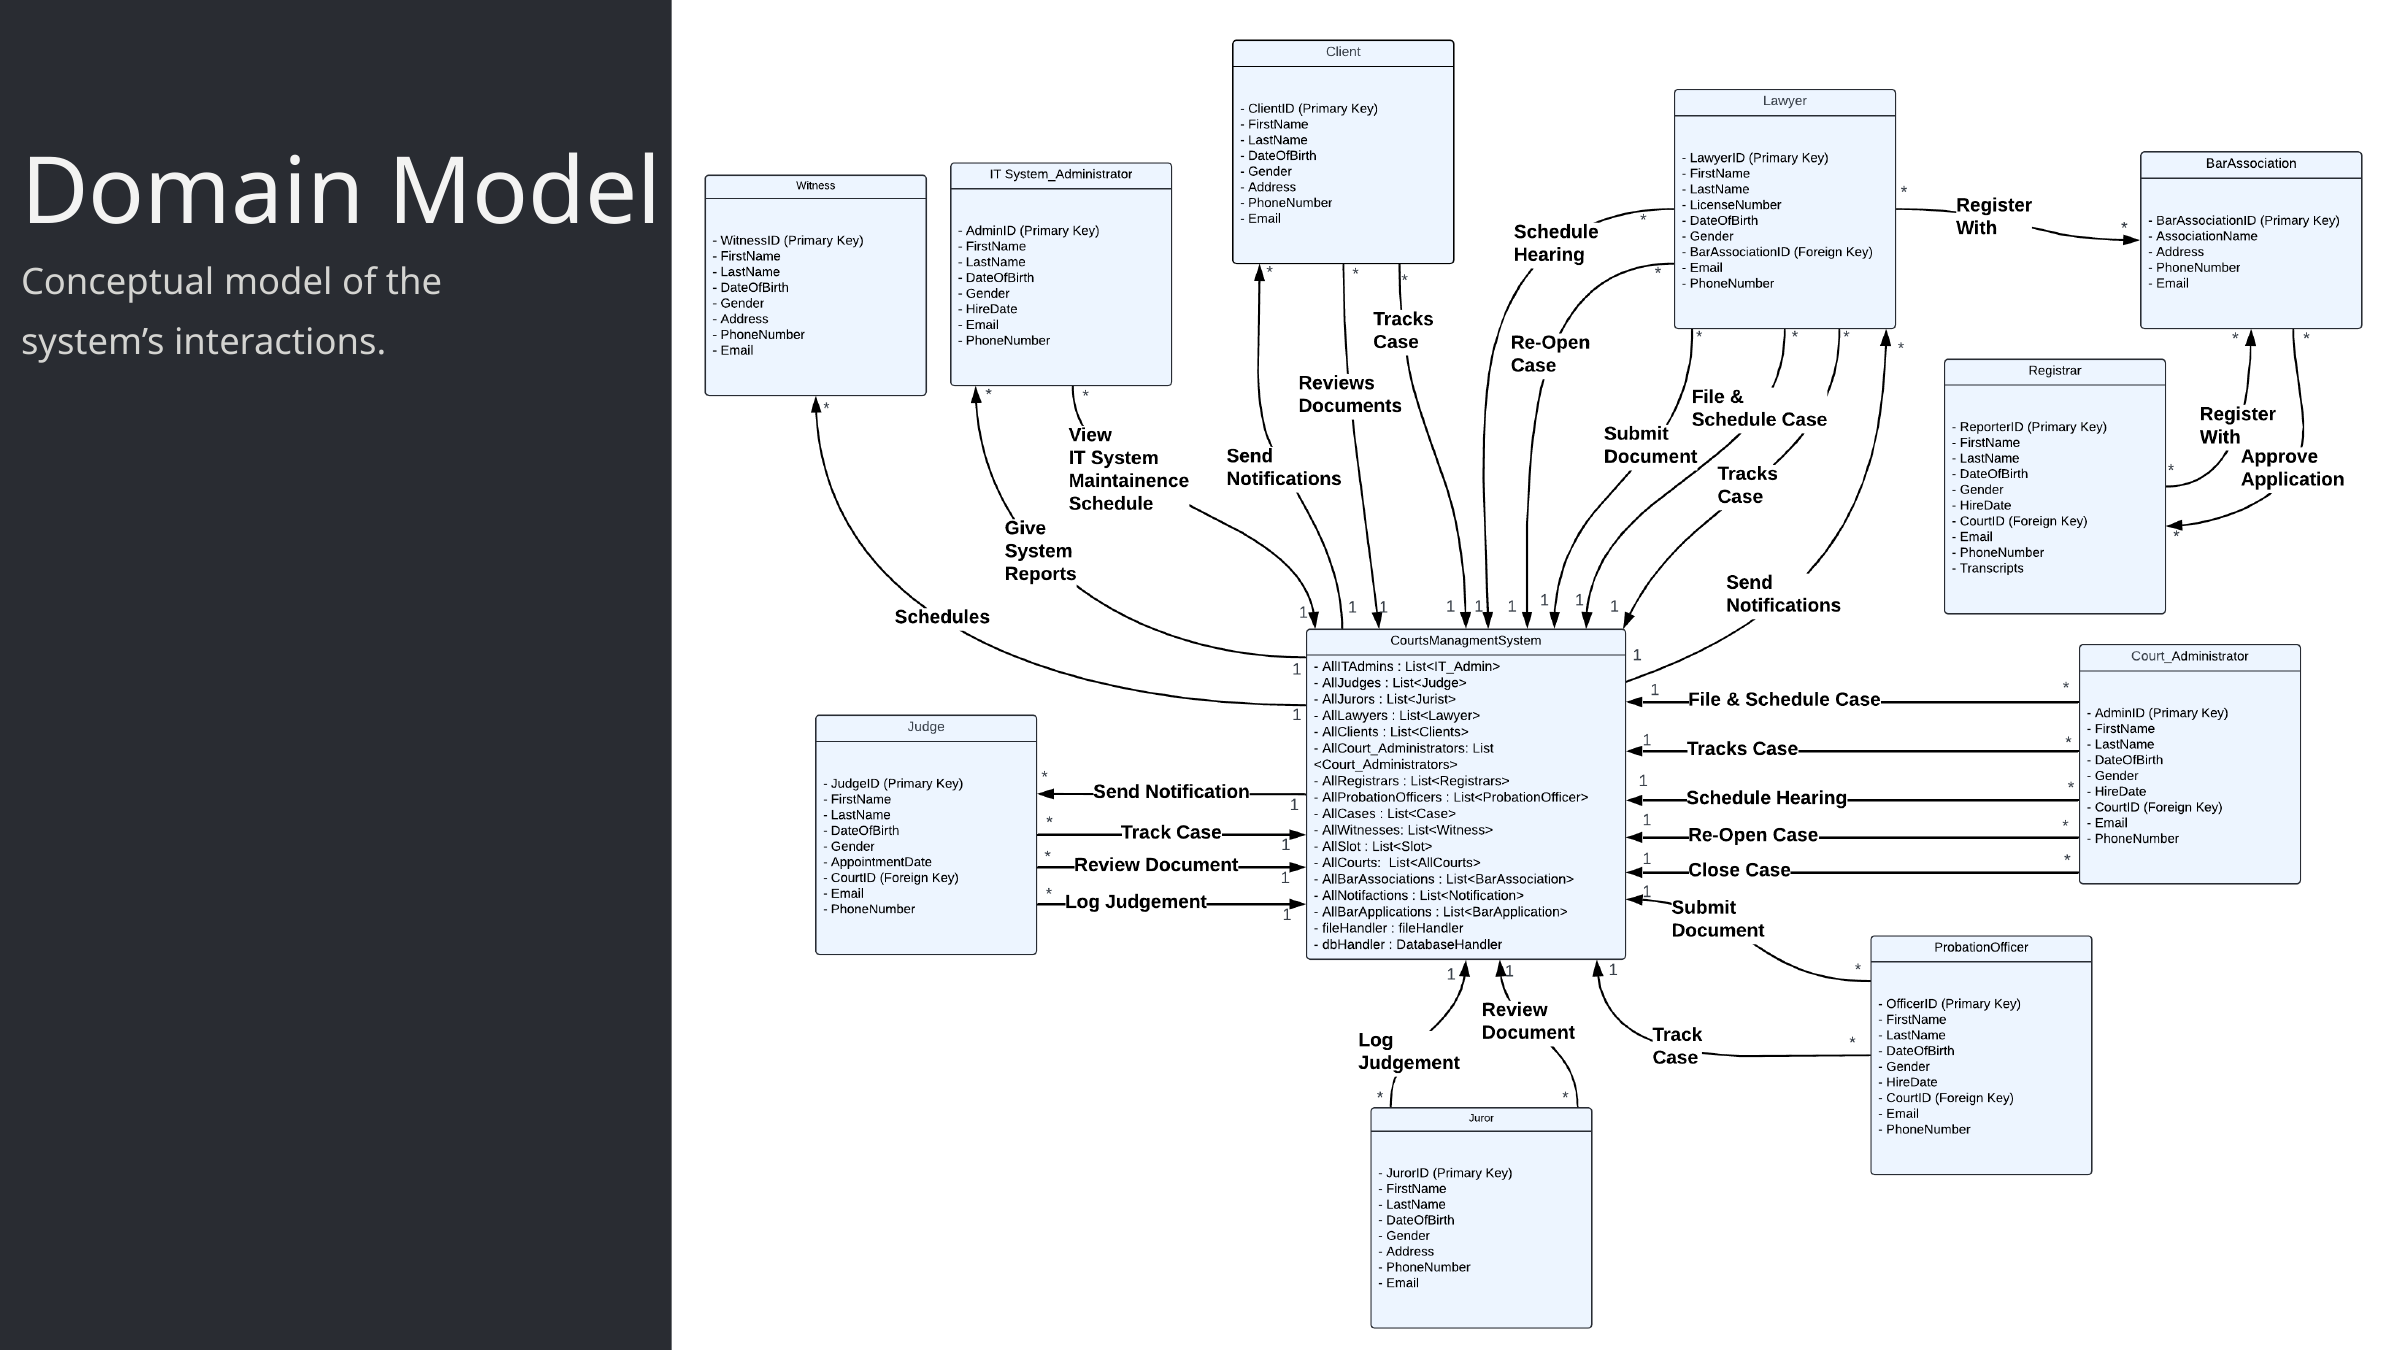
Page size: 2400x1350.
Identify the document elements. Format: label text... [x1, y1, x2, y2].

text_box Conceptual model of the system’s interactions. [21, 243, 480, 396]
text_box Domain Model [21, 126, 639, 244]
picture [671, 0, 2400, 1350]
